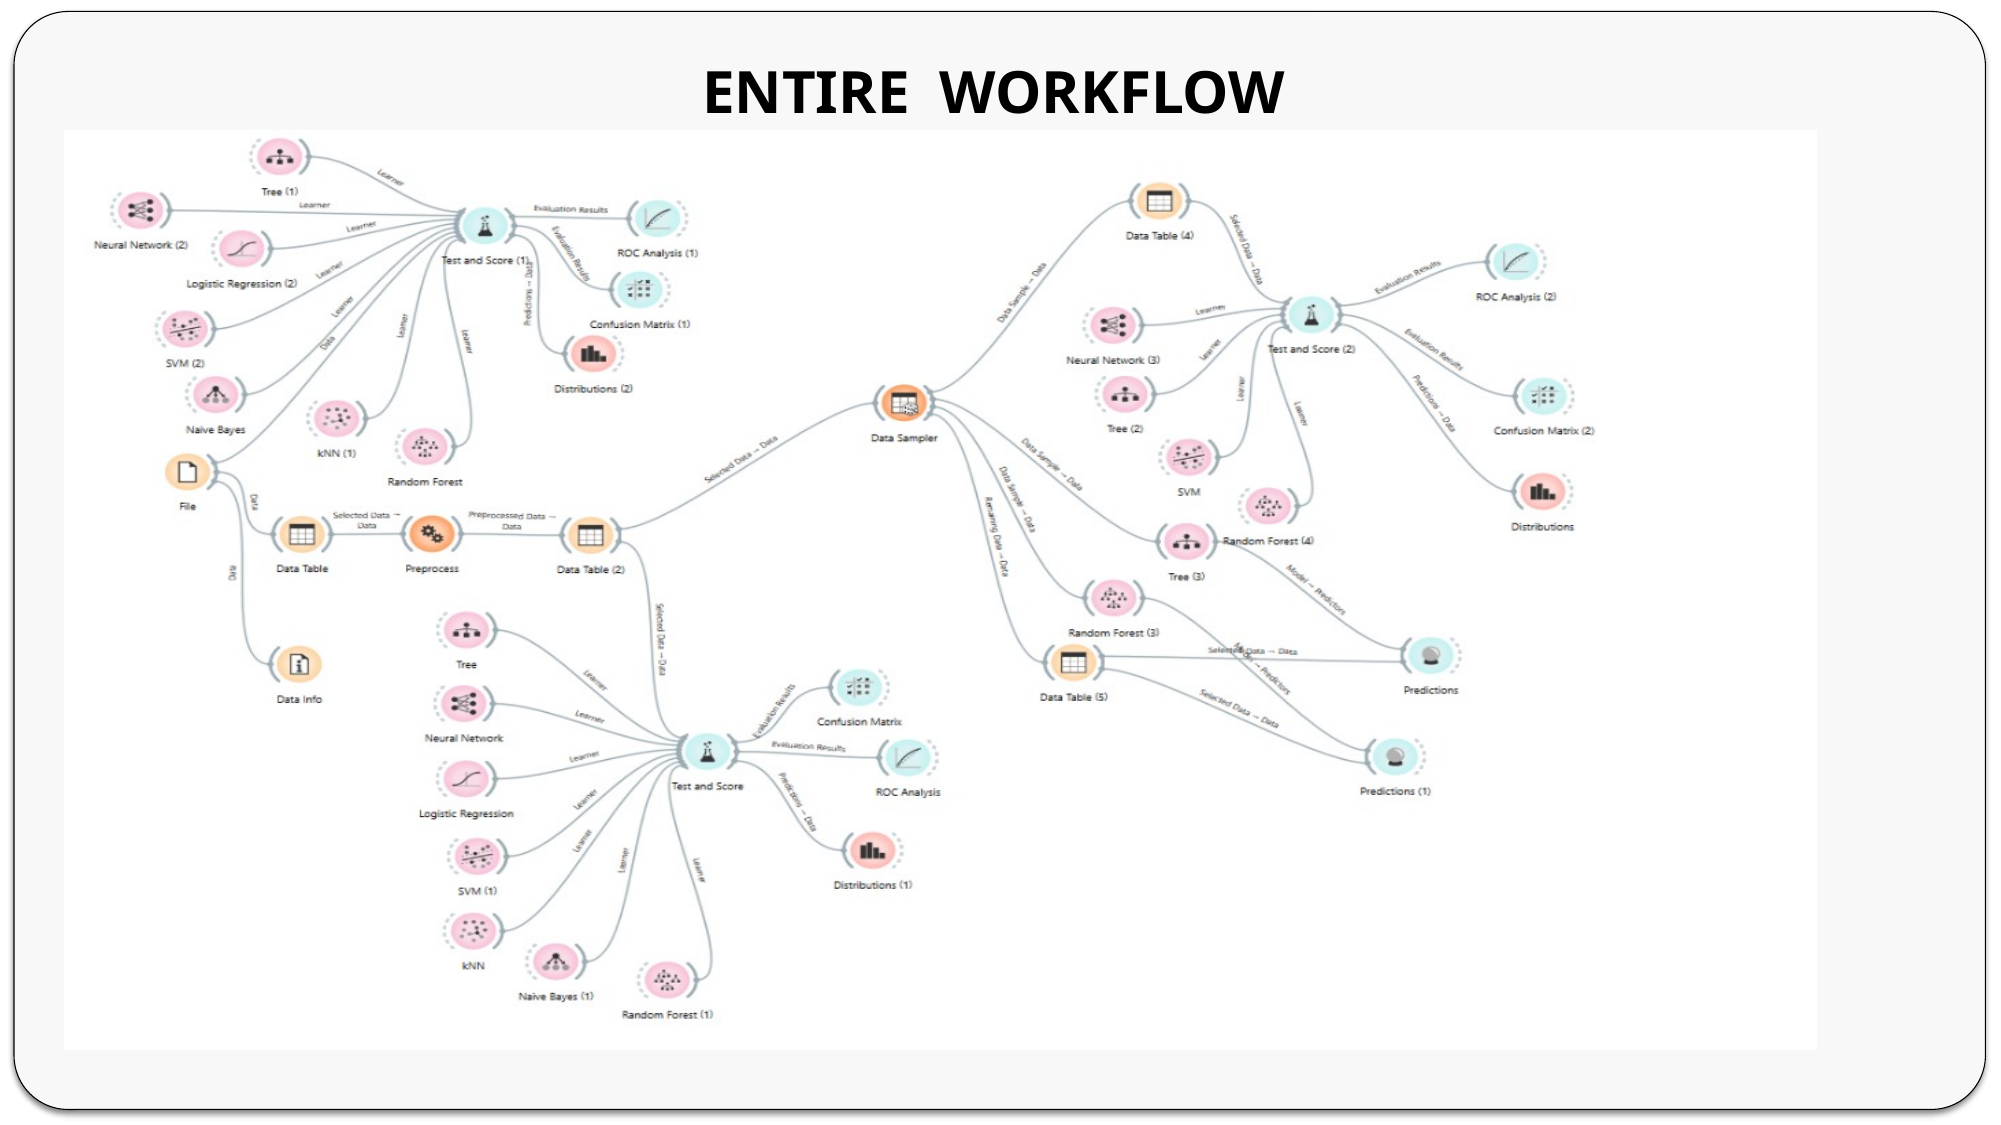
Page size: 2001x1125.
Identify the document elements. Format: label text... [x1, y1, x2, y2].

text_box ENTIRE WORKFLOW [245, 47, 1734, 128]
picture [64, 130, 1817, 1051]
